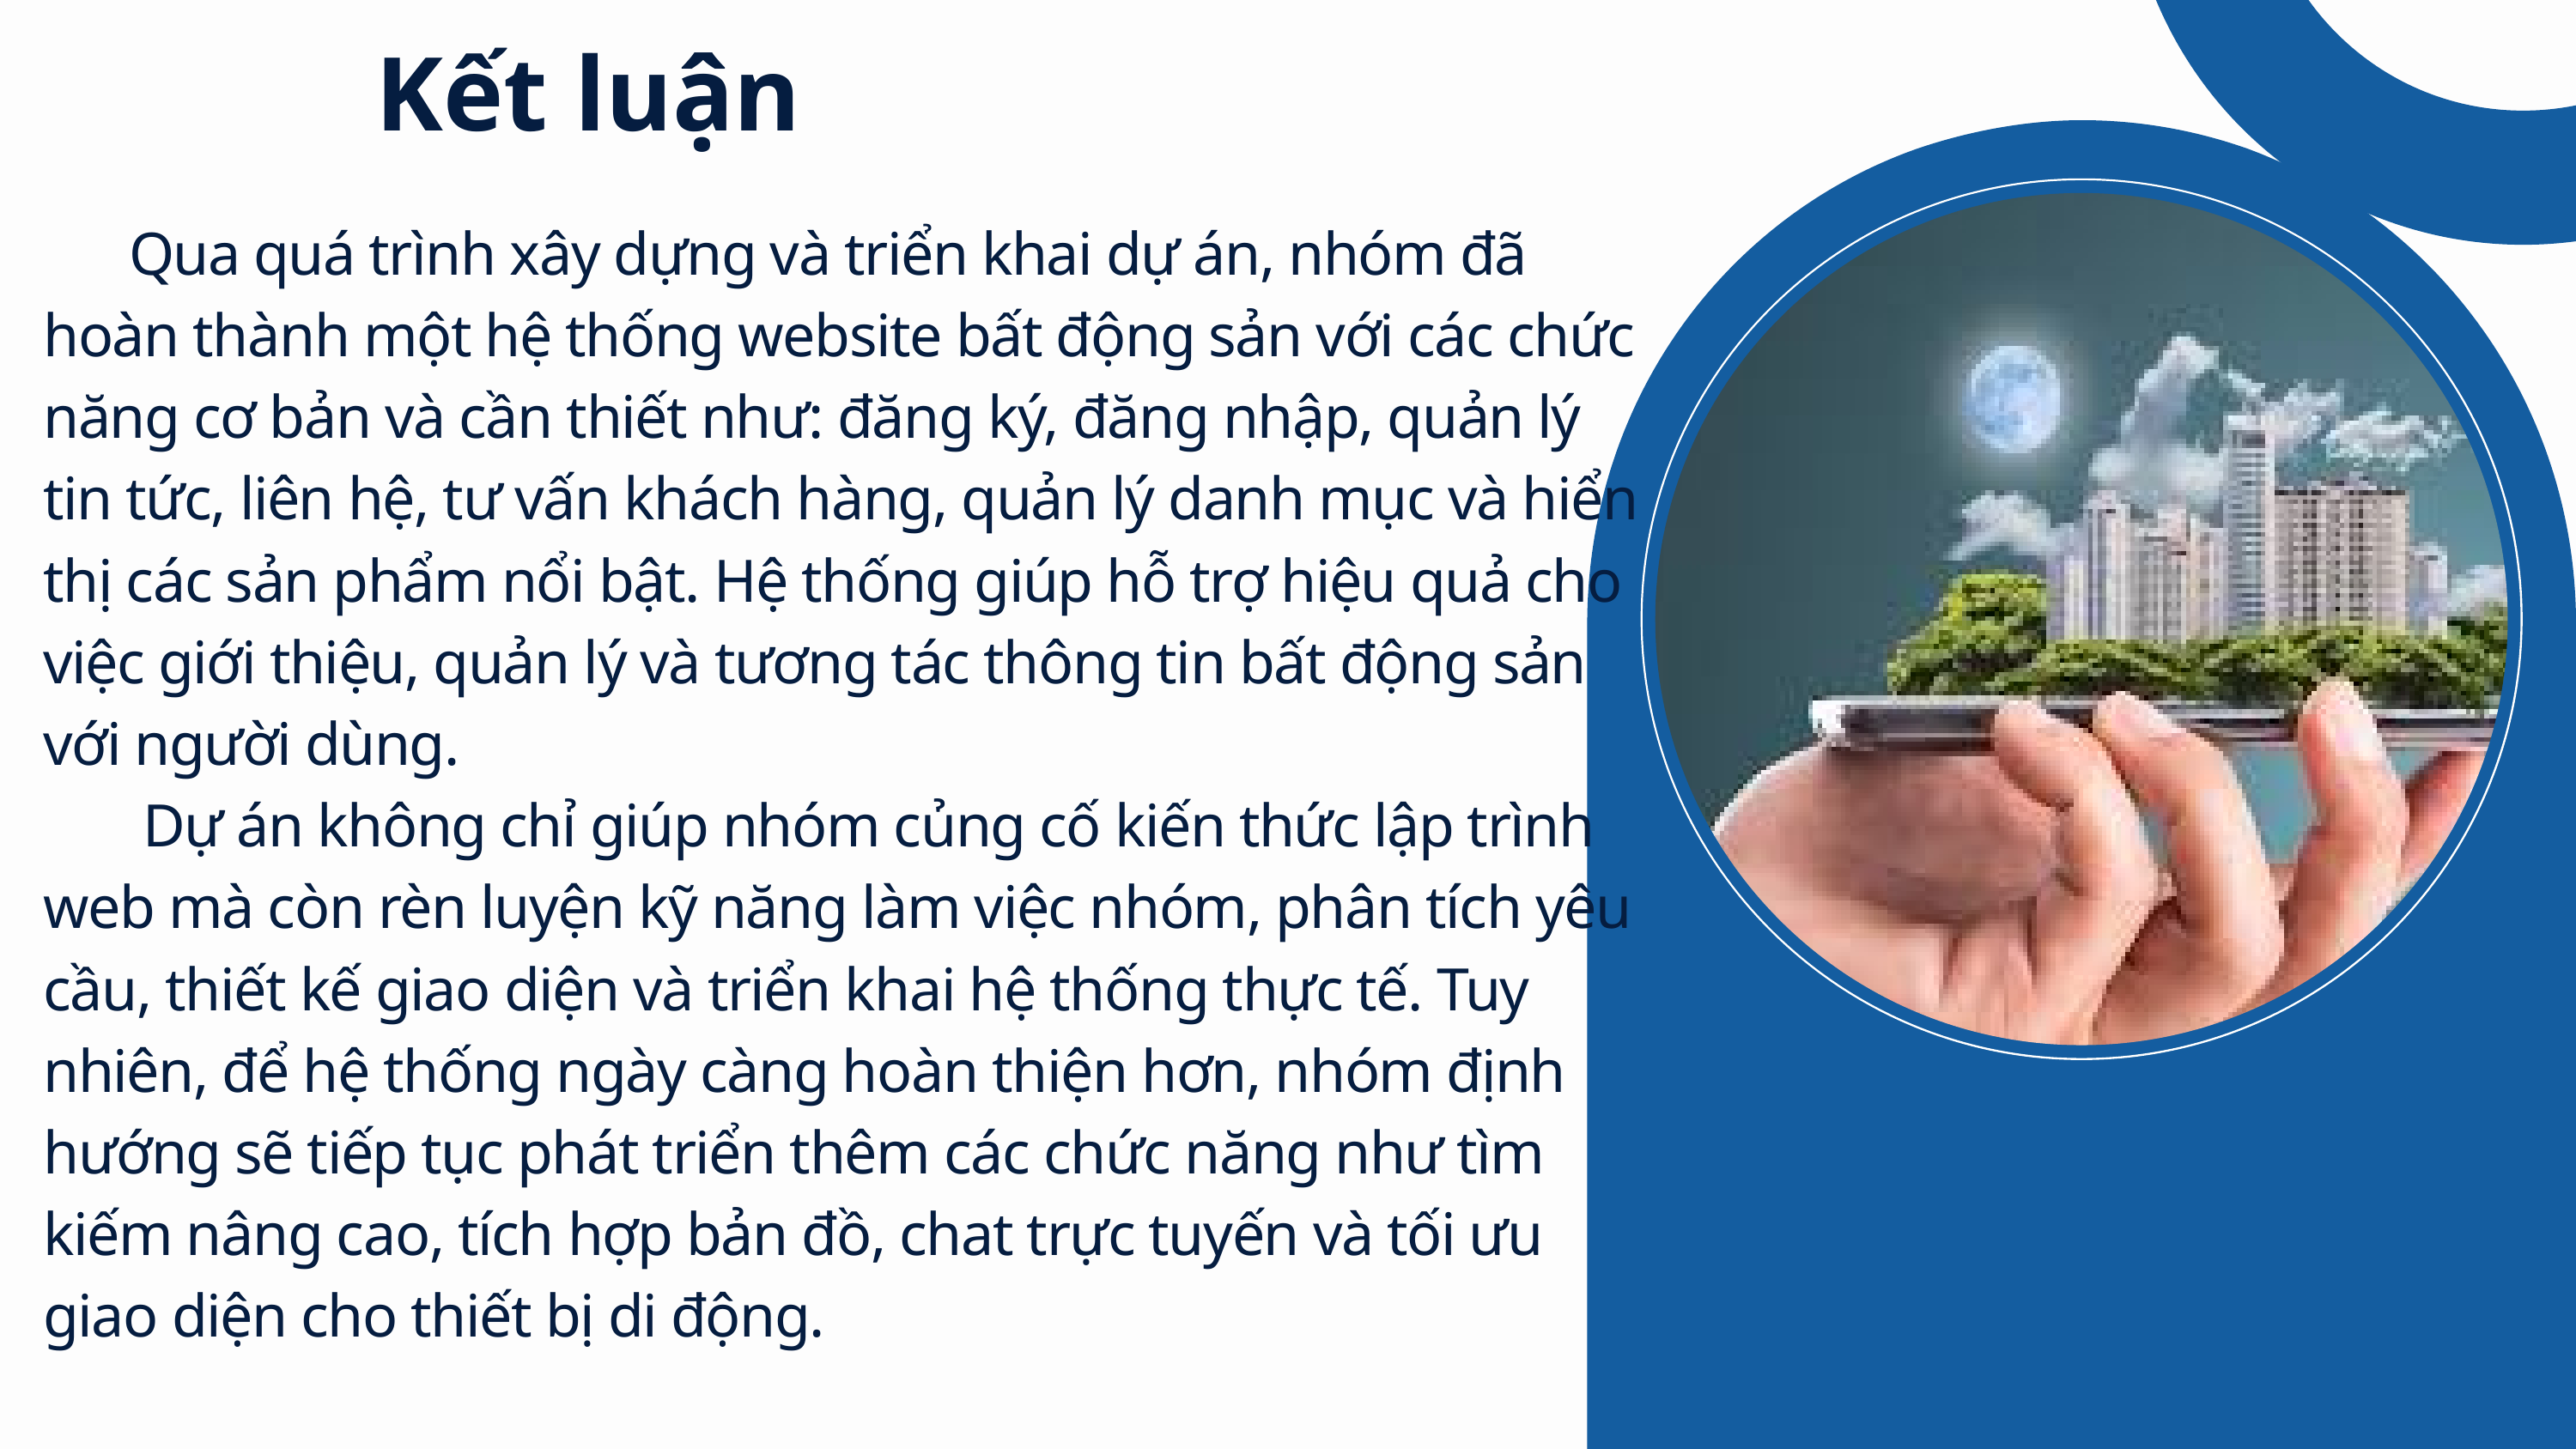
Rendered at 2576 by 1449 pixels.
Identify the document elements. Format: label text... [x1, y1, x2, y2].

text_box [1587, 119, 2576, 1449]
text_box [1639, 177, 2524, 1061]
text_box Qua quá trình xây dựng và triển khai dự án, nhóm đã hoàn thành một hệ thống website bất động sản với các chức năng cơ bản và cần thiết như: đăng ký, đăng nhập, quản lý tin tức, liên hệ, tư vấn khách hàng, quản lý danh mục và hiển thị các sản phẩm nổi bật. Hệ thống giúp hỗ trợ hiệu quả cho việc giới thiệu, quản lý và tương tác thông tin bất động sản với người dùng. Dự án không chỉ giúp nhóm củng cố kiến thức lập trình web mà còn rèn luyện kỹ năng làm việc nhóm, phân tích yêu cầu, thiết kế giao diện và triển khai hệ thống thực tế. Tuy nhiên, để hệ thống ngày càng hoàn thiện hơn, nhóm định hướng sẽ tiếp tục phát triển thêm các chức năng như tìm kiếm nâng cao, tích hợp bản đồ, chat trực tuyến và tối ưu giao diện cho thiết bị di động. [43, 204, 1582, 1449]
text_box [2192, 0, 2576, 119]
text_box Kết luận [375, 8, 1373, 151]
